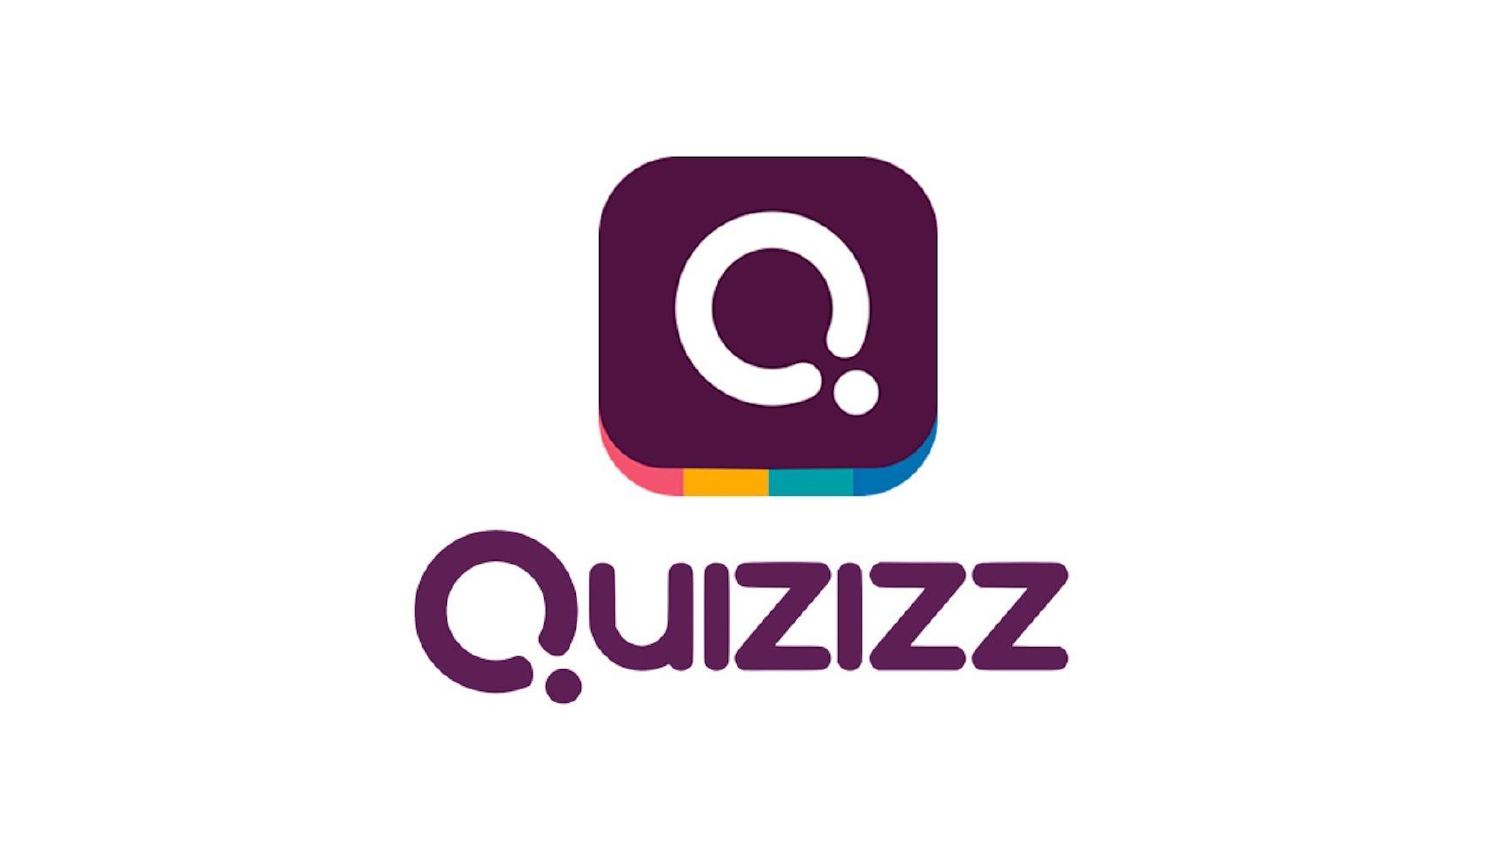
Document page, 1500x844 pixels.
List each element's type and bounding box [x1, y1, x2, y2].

picture [195, 110, 1304, 734]
